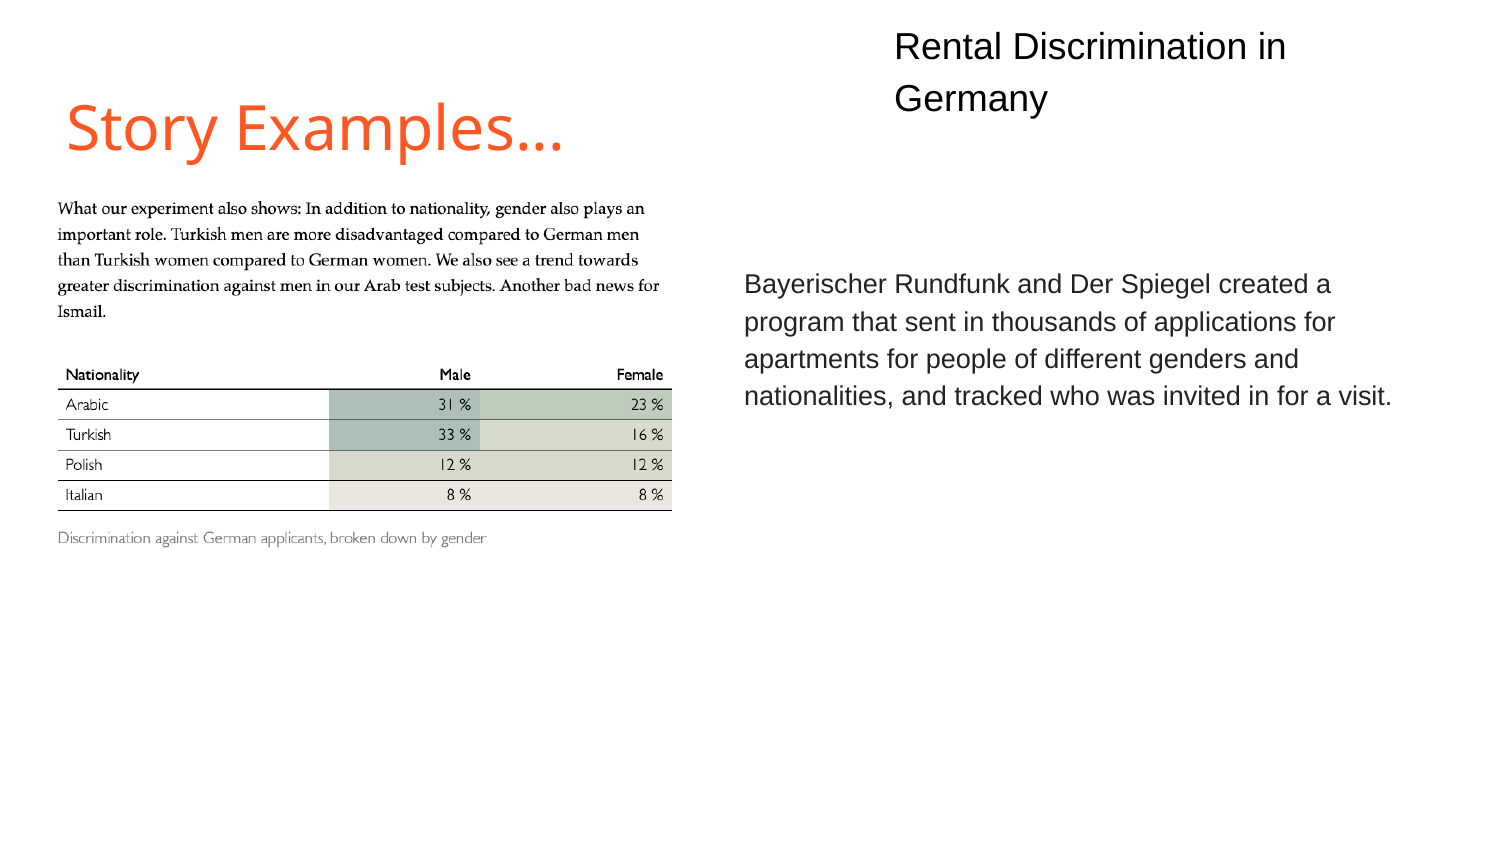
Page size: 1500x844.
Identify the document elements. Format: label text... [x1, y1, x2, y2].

picture [24, 191, 705, 580]
title Story Examples... [51, 72, 729, 167]
list Rental Discrimination in Germany Bayerischer Rundfunk and Der Spiegel created a program that sent in thousands of applications for apartments for people of different genders and nationalities, and tracked who was invited in for a visit. [729, 0, 1449, 830]
